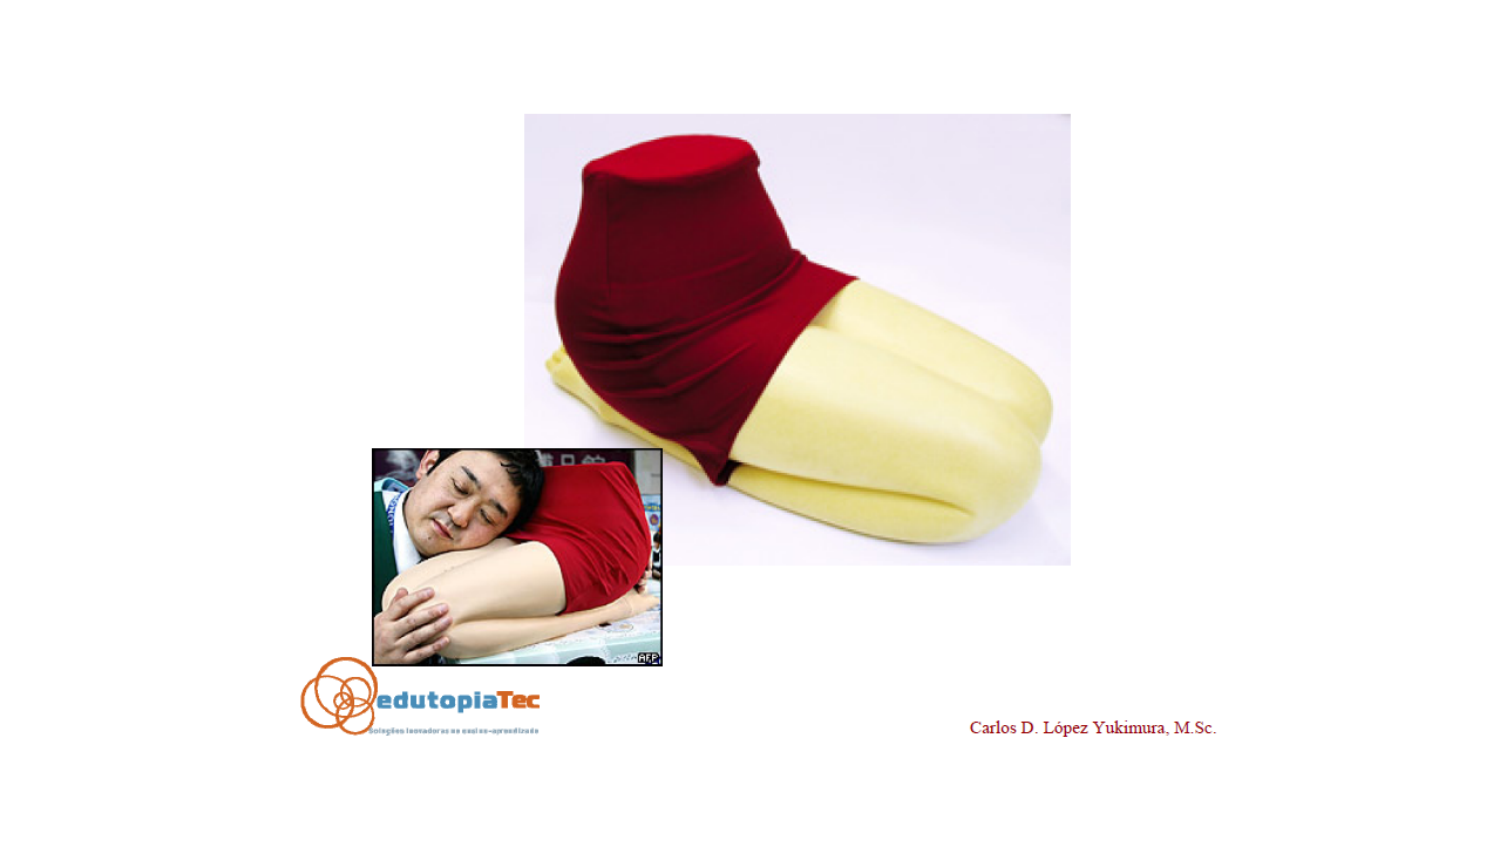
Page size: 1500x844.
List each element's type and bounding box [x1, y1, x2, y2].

picture [235, 40, 1273, 756]
